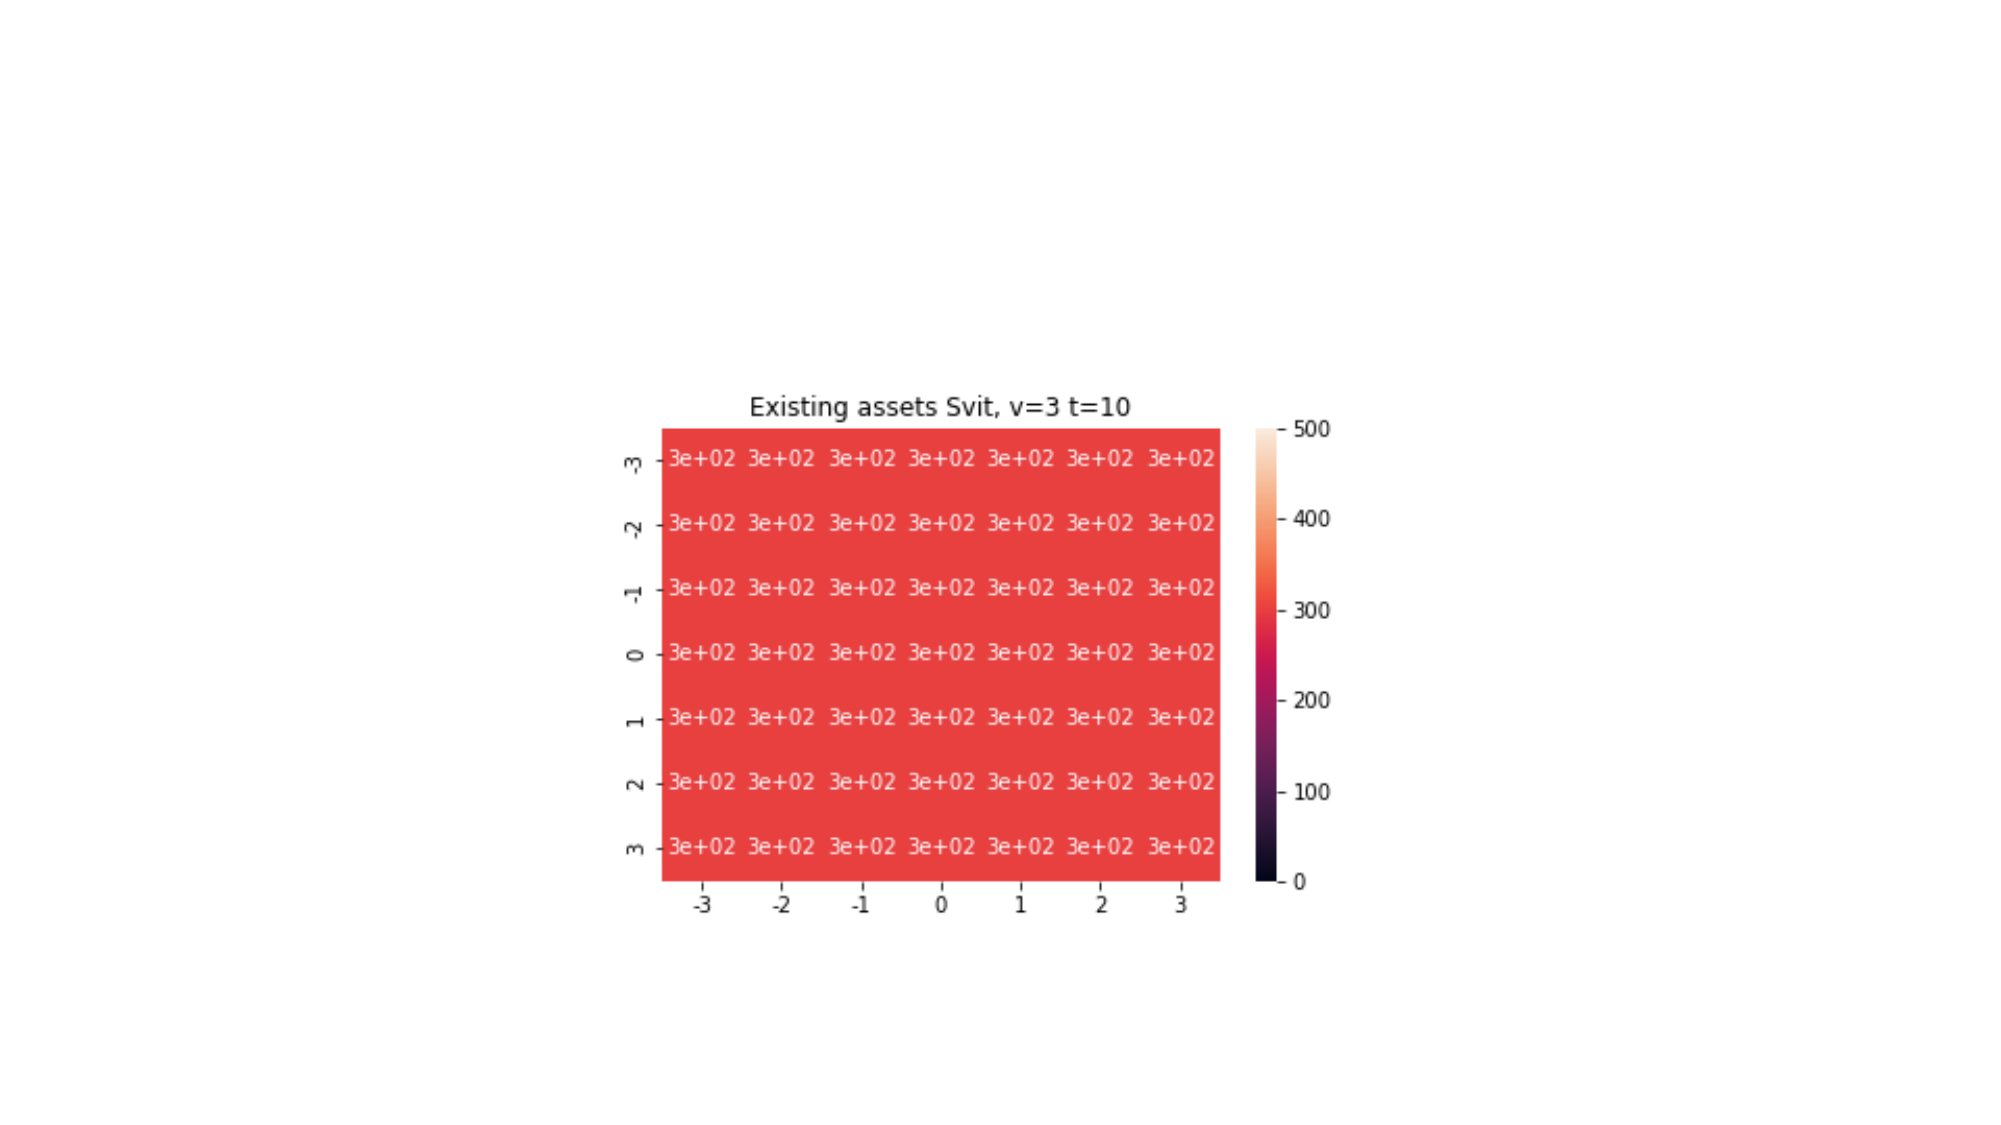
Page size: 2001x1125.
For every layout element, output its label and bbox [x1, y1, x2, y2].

list [549, 356, 1450, 957]
